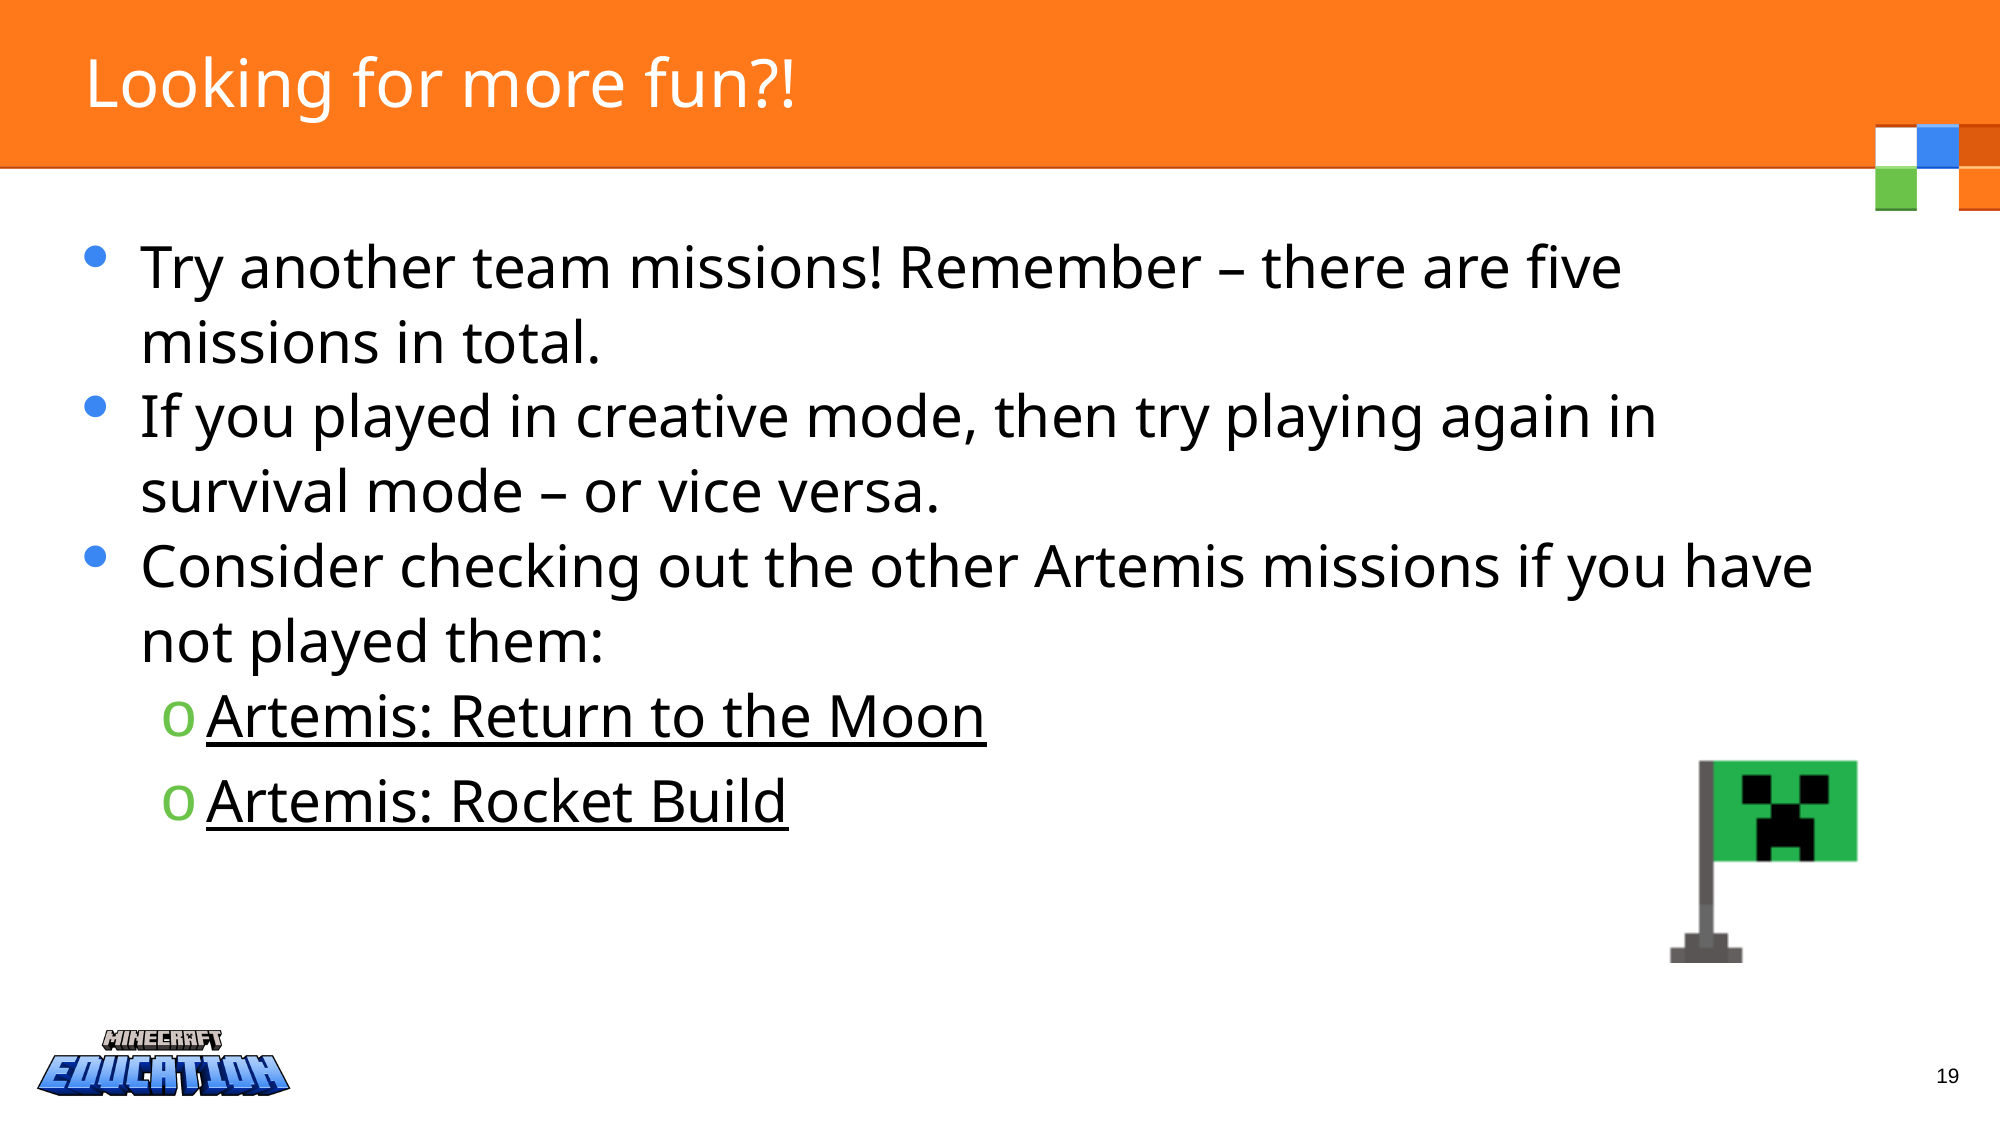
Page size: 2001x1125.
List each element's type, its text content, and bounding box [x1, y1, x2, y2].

list Try another team missions! Remember – there are five missions in total. If you played in creative mode, then try playing again in survival mode – or vice versa. Consider checking out the other Artemis missions if you have not played them: Artemis: Return to the Moon Artemis: Rocket Build [84, 225, 1857, 940]
slide_number 19 [1886, 1057, 1960, 1094]
title Looking for more fun?! [84, 12, 1916, 160]
picture [0, 0, 2000, 1125]
